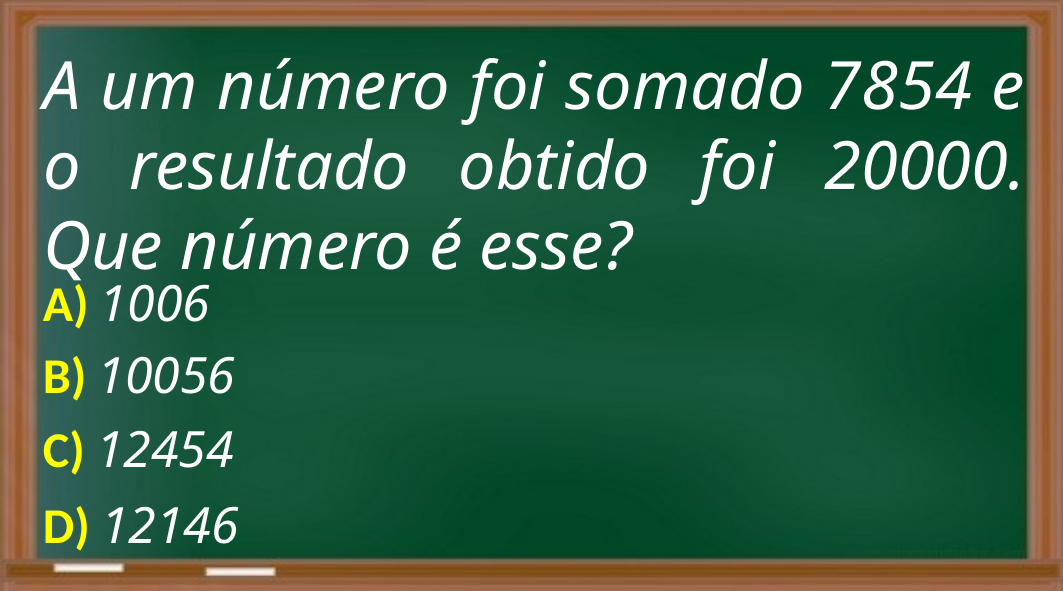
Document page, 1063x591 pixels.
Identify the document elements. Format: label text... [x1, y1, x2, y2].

text_box B) 10056 [35, 339, 972, 407]
text_box [76, 411, 1013, 539]
text_box A um número foi somado 7854 e o resultado obtido foi 20000. Que número é esse? [35, 38, 1035, 287]
text_box D) 12146 [35, 489, 972, 558]
text_box C) 12454 [35, 413, 972, 482]
picture [0, 0, 1063, 591]
text_box A) 1006 [35, 267, 972, 335]
